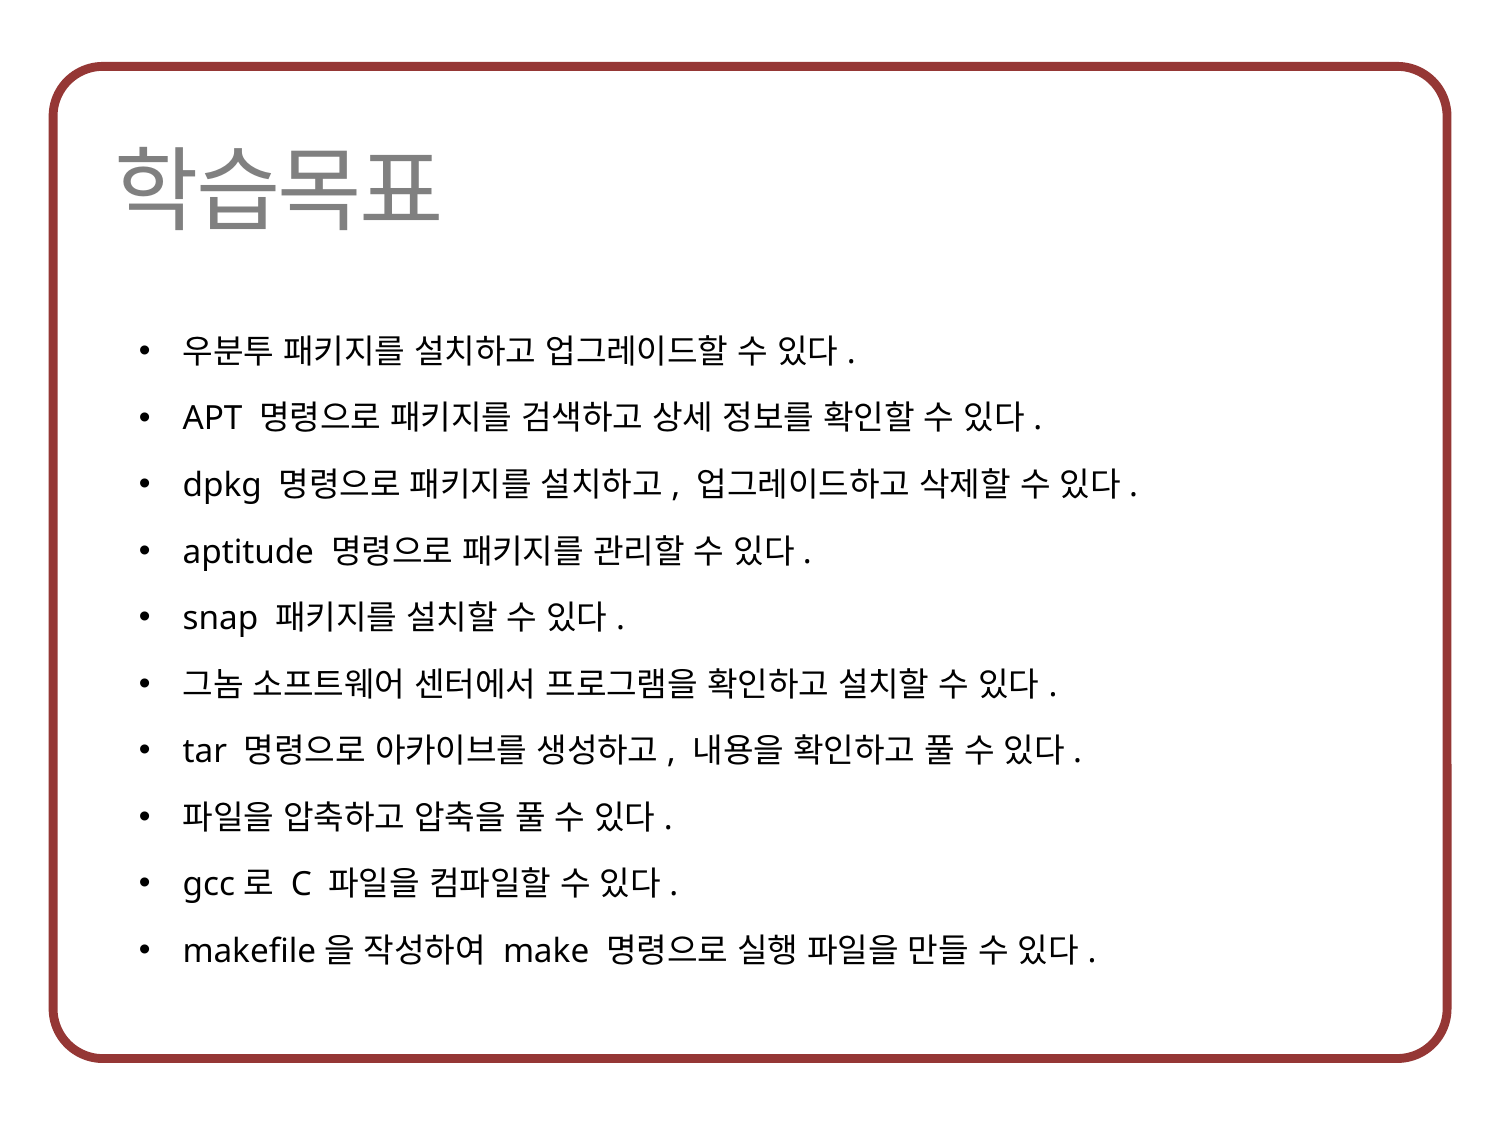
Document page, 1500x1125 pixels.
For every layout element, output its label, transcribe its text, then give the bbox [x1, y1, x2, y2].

list 우분투 패키지를 설치하고 업그레이드할 수 있다. APT 명령으로 패키지를 검색하고 상세 정보를 확인할 수 있다. dpkg 명령으로 패키지를 설치하고, 업그레이드하고 삭제할 수 있다. aptitude 명령으로 패키지를 관리할 수 있다. snap 패키지를 설치할 수 있다. 그놈 소프트웨어 센터에서 프로그램을 확인하고 설치할 수 있다. tar 명령으로 아카이브를 생성하고, 내용을 확인하고 풀 수 있다. 파일을 압축하고 압축을 풀 수 있다. gcc로 C 파일을 컴파일할 수 있다. makefile을 작성하여 make 명령으로 실행 파일을 만들 수 있다. [123, 302, 1389, 977]
